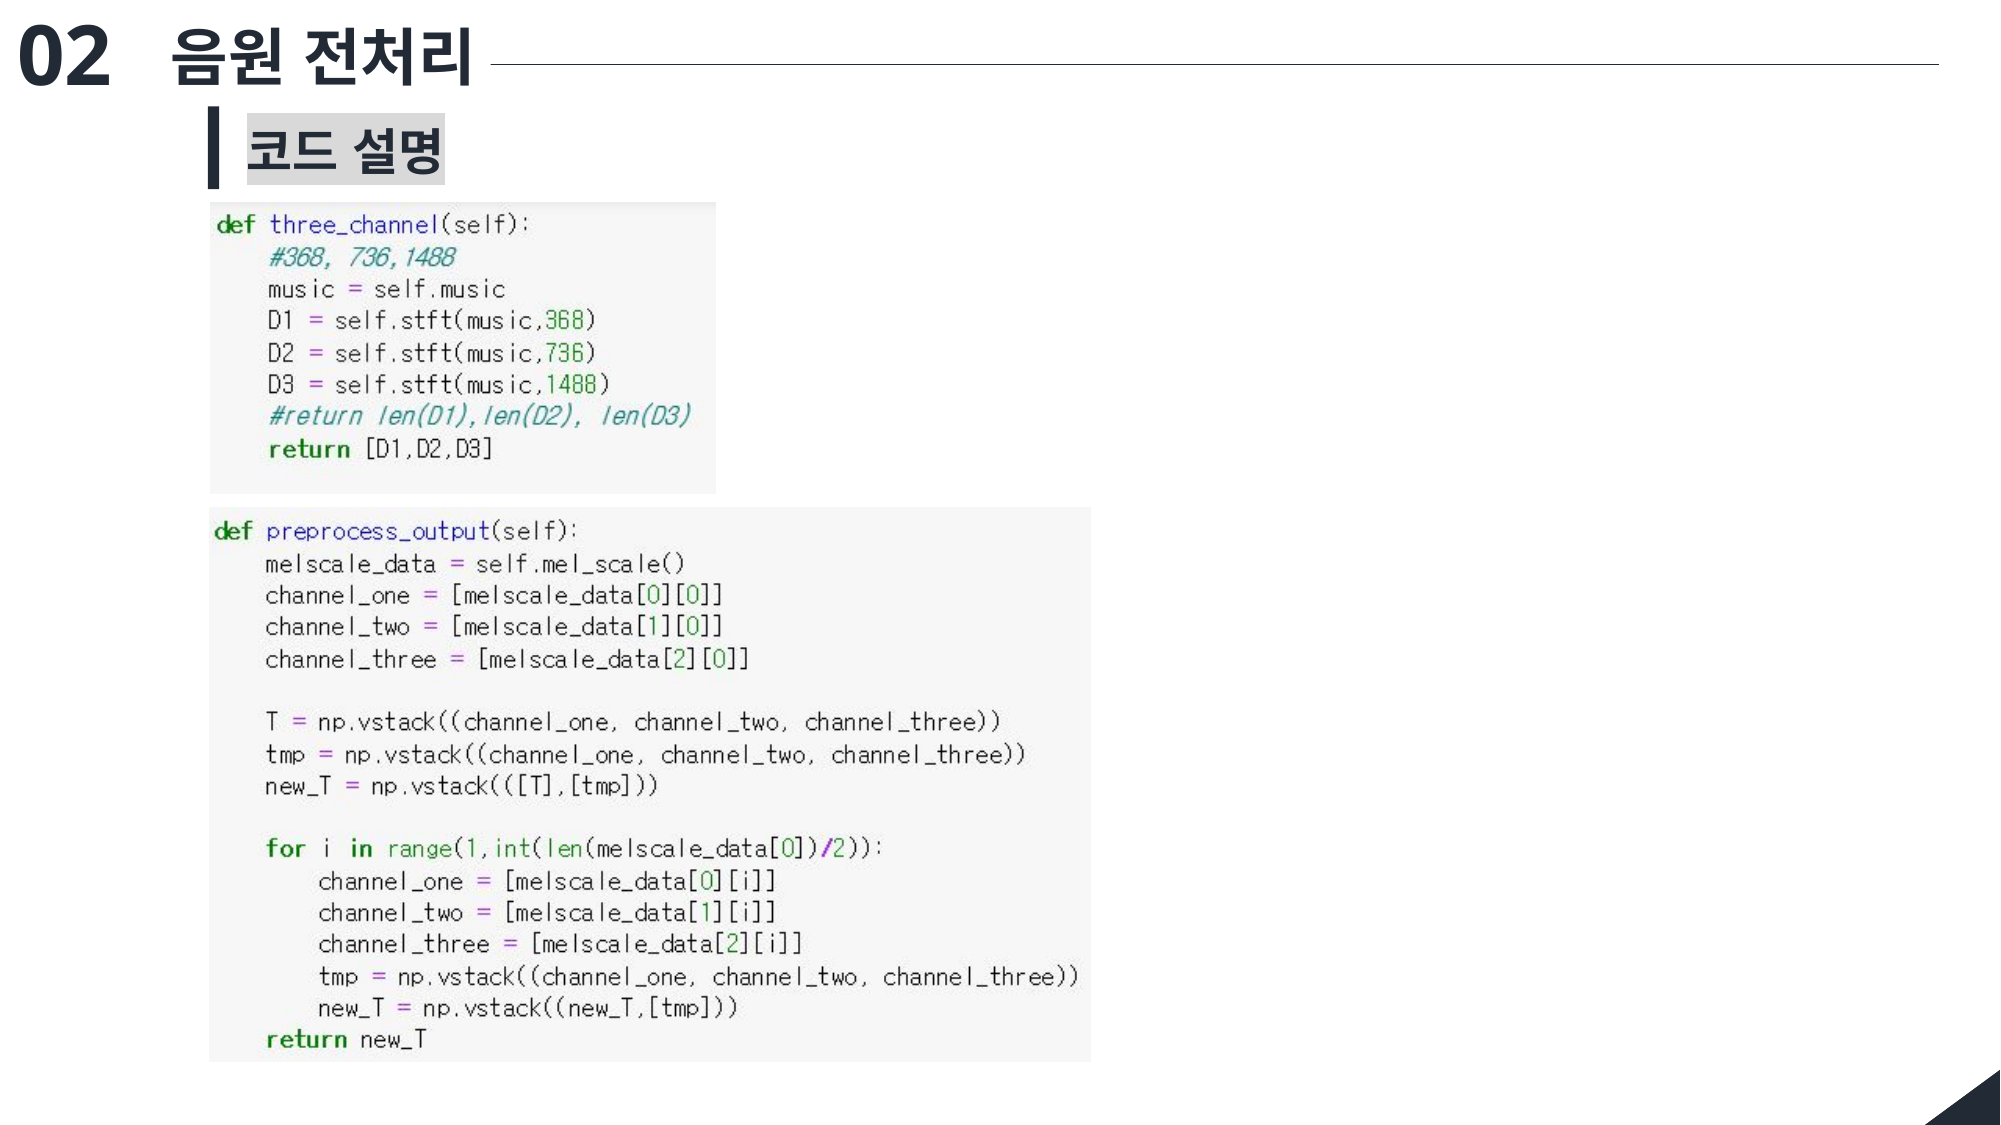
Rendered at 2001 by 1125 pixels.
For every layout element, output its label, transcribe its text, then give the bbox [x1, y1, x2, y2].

text_box 음원 전처리 [155, 10, 491, 101]
picture [210, 202, 716, 494]
text_box 코드 설명 [232, 113, 1449, 189]
picture [209, 507, 1091, 1062]
text_box 02 [2, 0, 194, 110]
text_box [207, 105, 220, 190]
